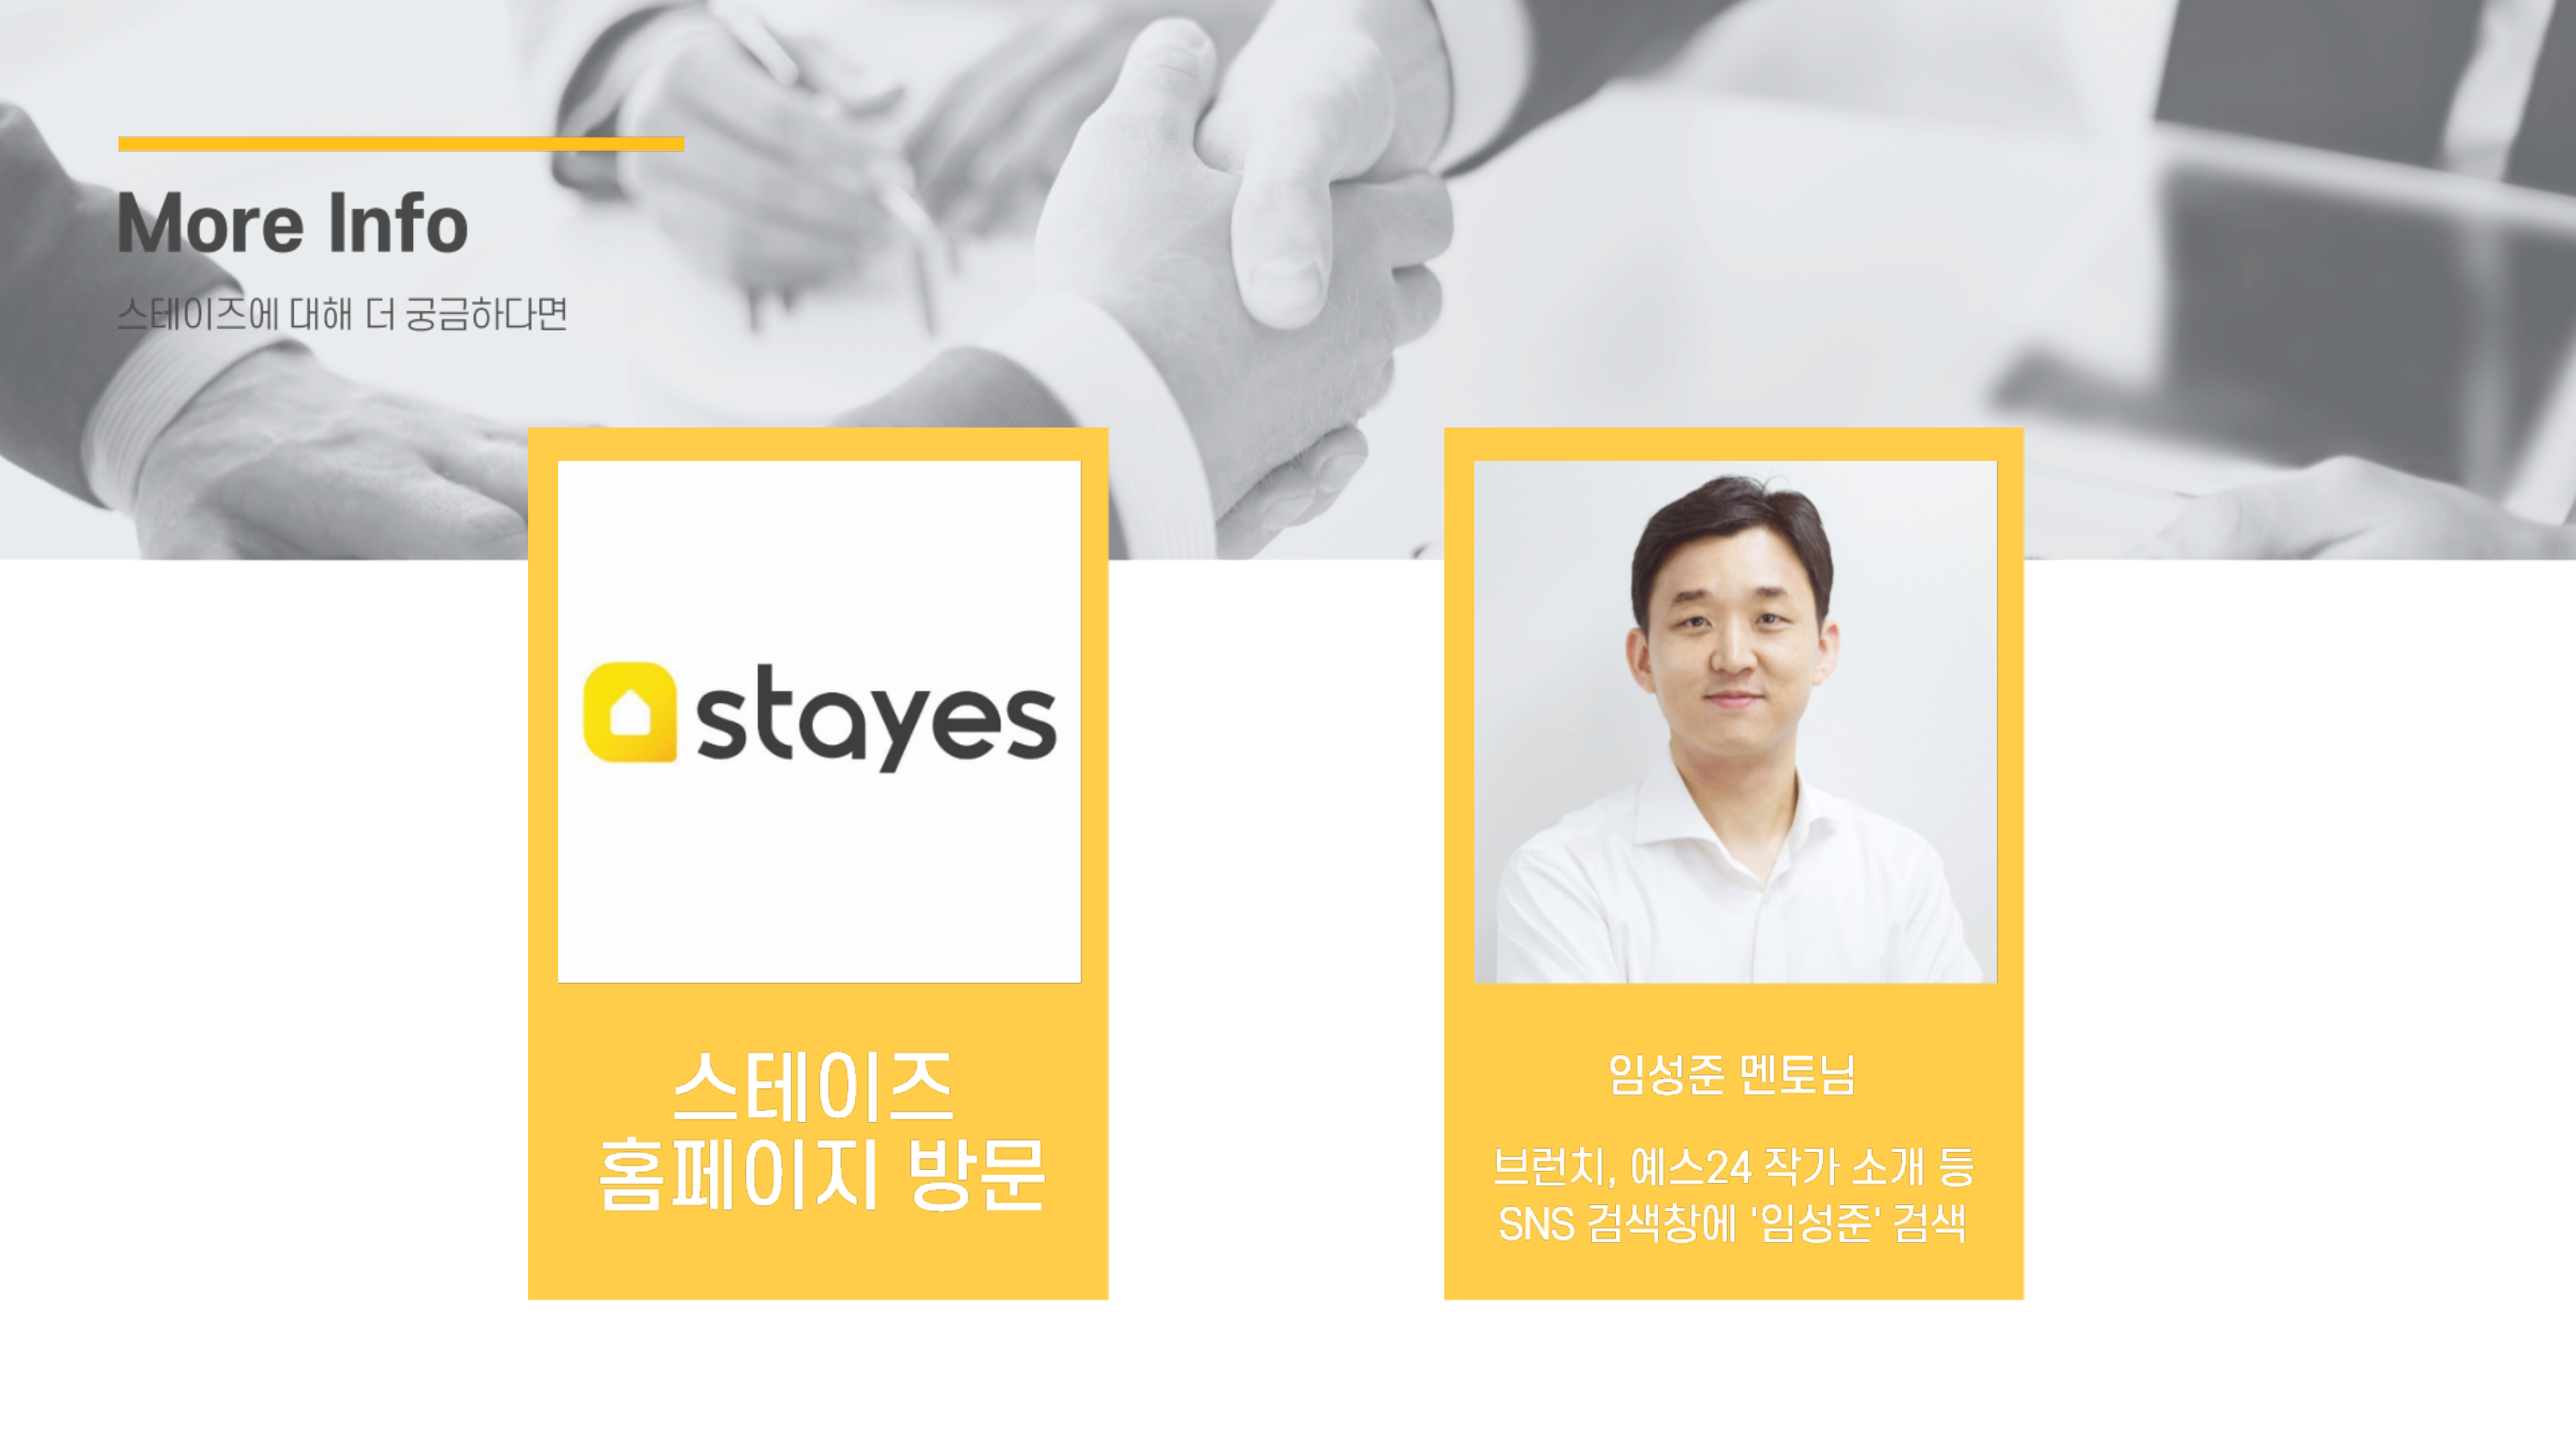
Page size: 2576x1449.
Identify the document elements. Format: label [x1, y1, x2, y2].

text_box [1443, 1293, 2026, 1301]
picture [1434, 1022, 2036, 1286]
text_box [118, 116, 684, 172]
text_box [1443, 427, 2026, 1116]
text_box [528, 1298, 1109, 1301]
text_box [528, 427, 1109, 992]
picture [380, 993, 1216, 1291]
text_box [0, 0, 2576, 561]
text_box [558, 460, 1083, 985]
picture [93, 138, 604, 367]
text_box [1474, 460, 1999, 985]
